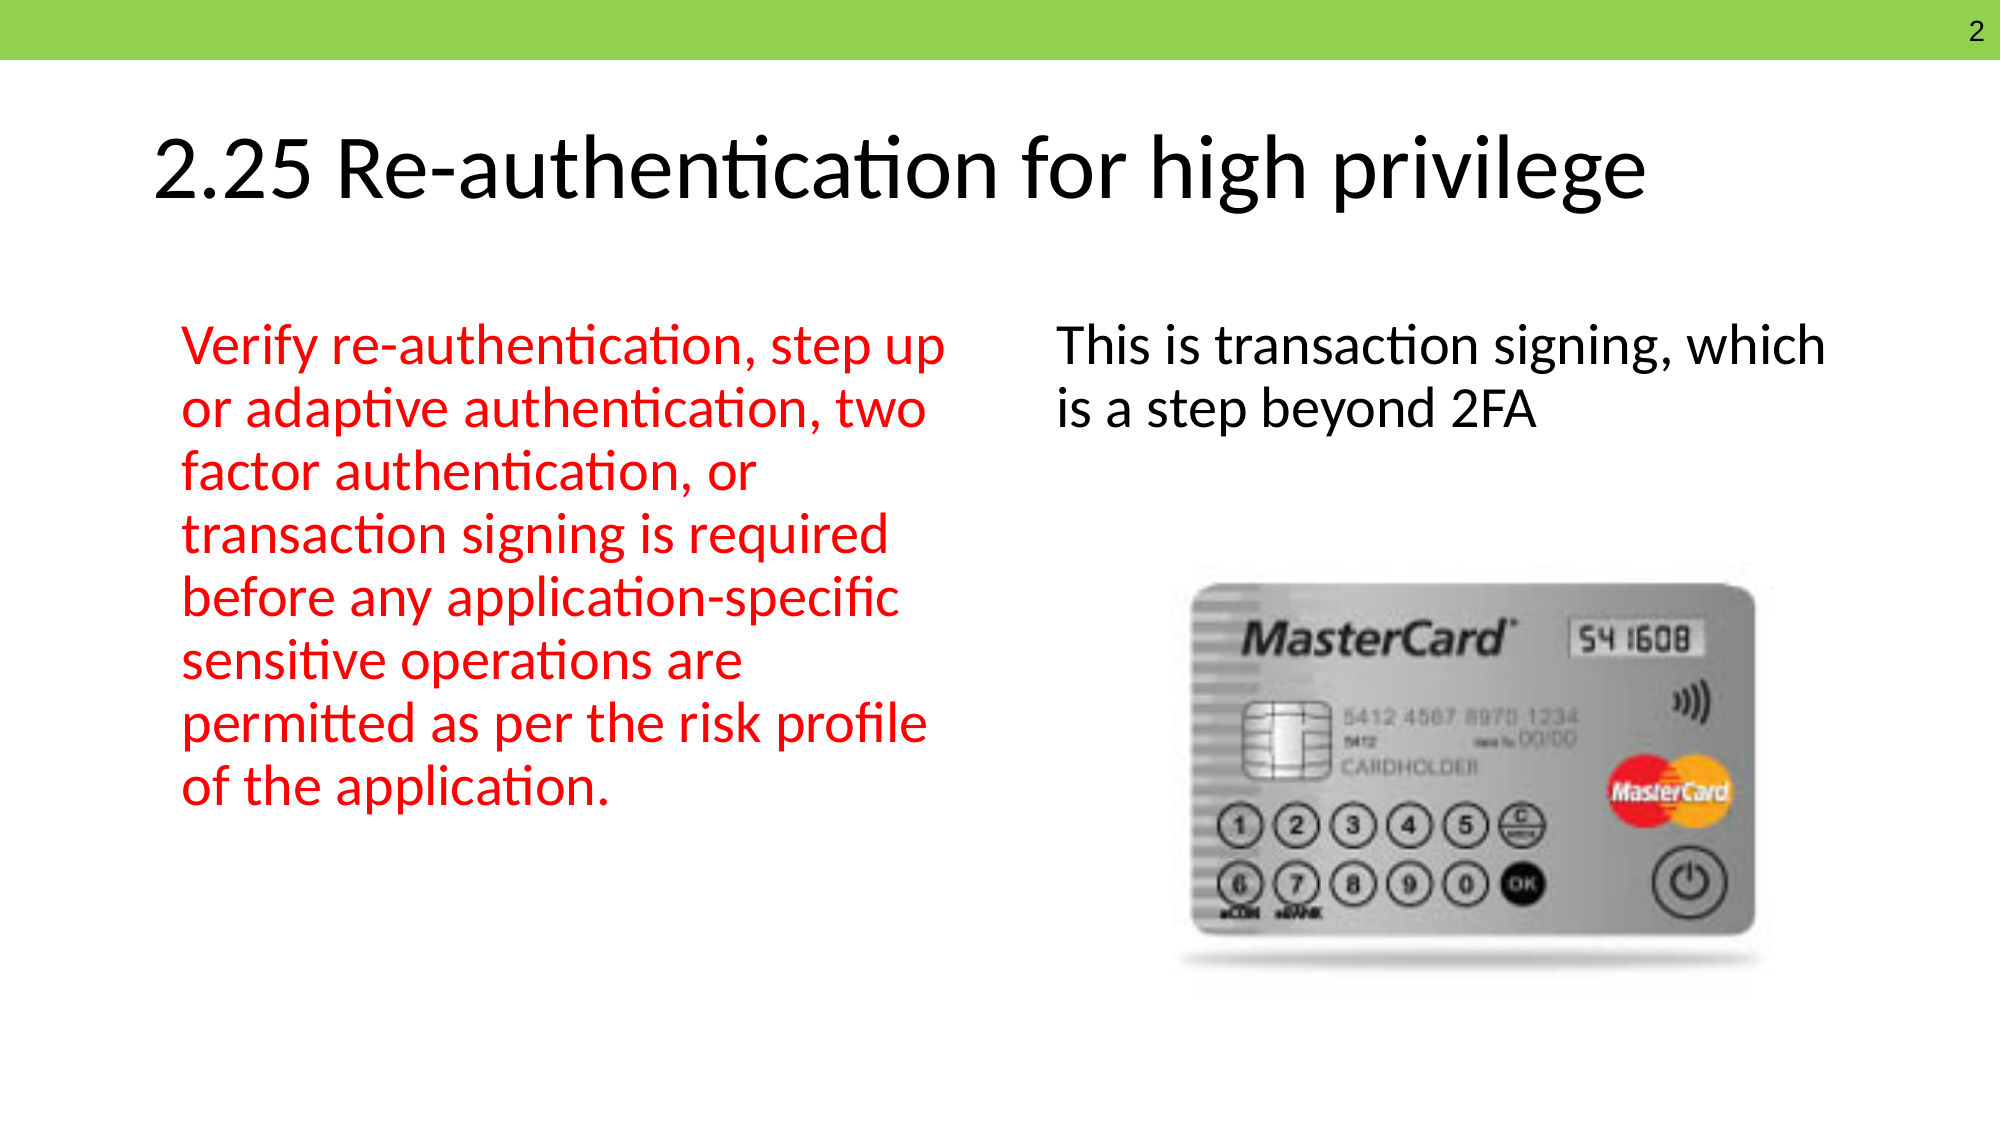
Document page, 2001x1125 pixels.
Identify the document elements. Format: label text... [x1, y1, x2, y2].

list This is transaction signing, which is a step beyond 2FA [1012, 299, 1863, 1014]
title 2.25 Re-authentication for high privilege [137, 59, 1863, 278]
list Verify re-authentication, step up or adaptive authentication, two factor authentication, or transaction signing is required before any application-specific sensitive operations are permitted as per the risk profile of the application. [137, 299, 988, 1014]
picture [1169, 562, 1774, 995]
